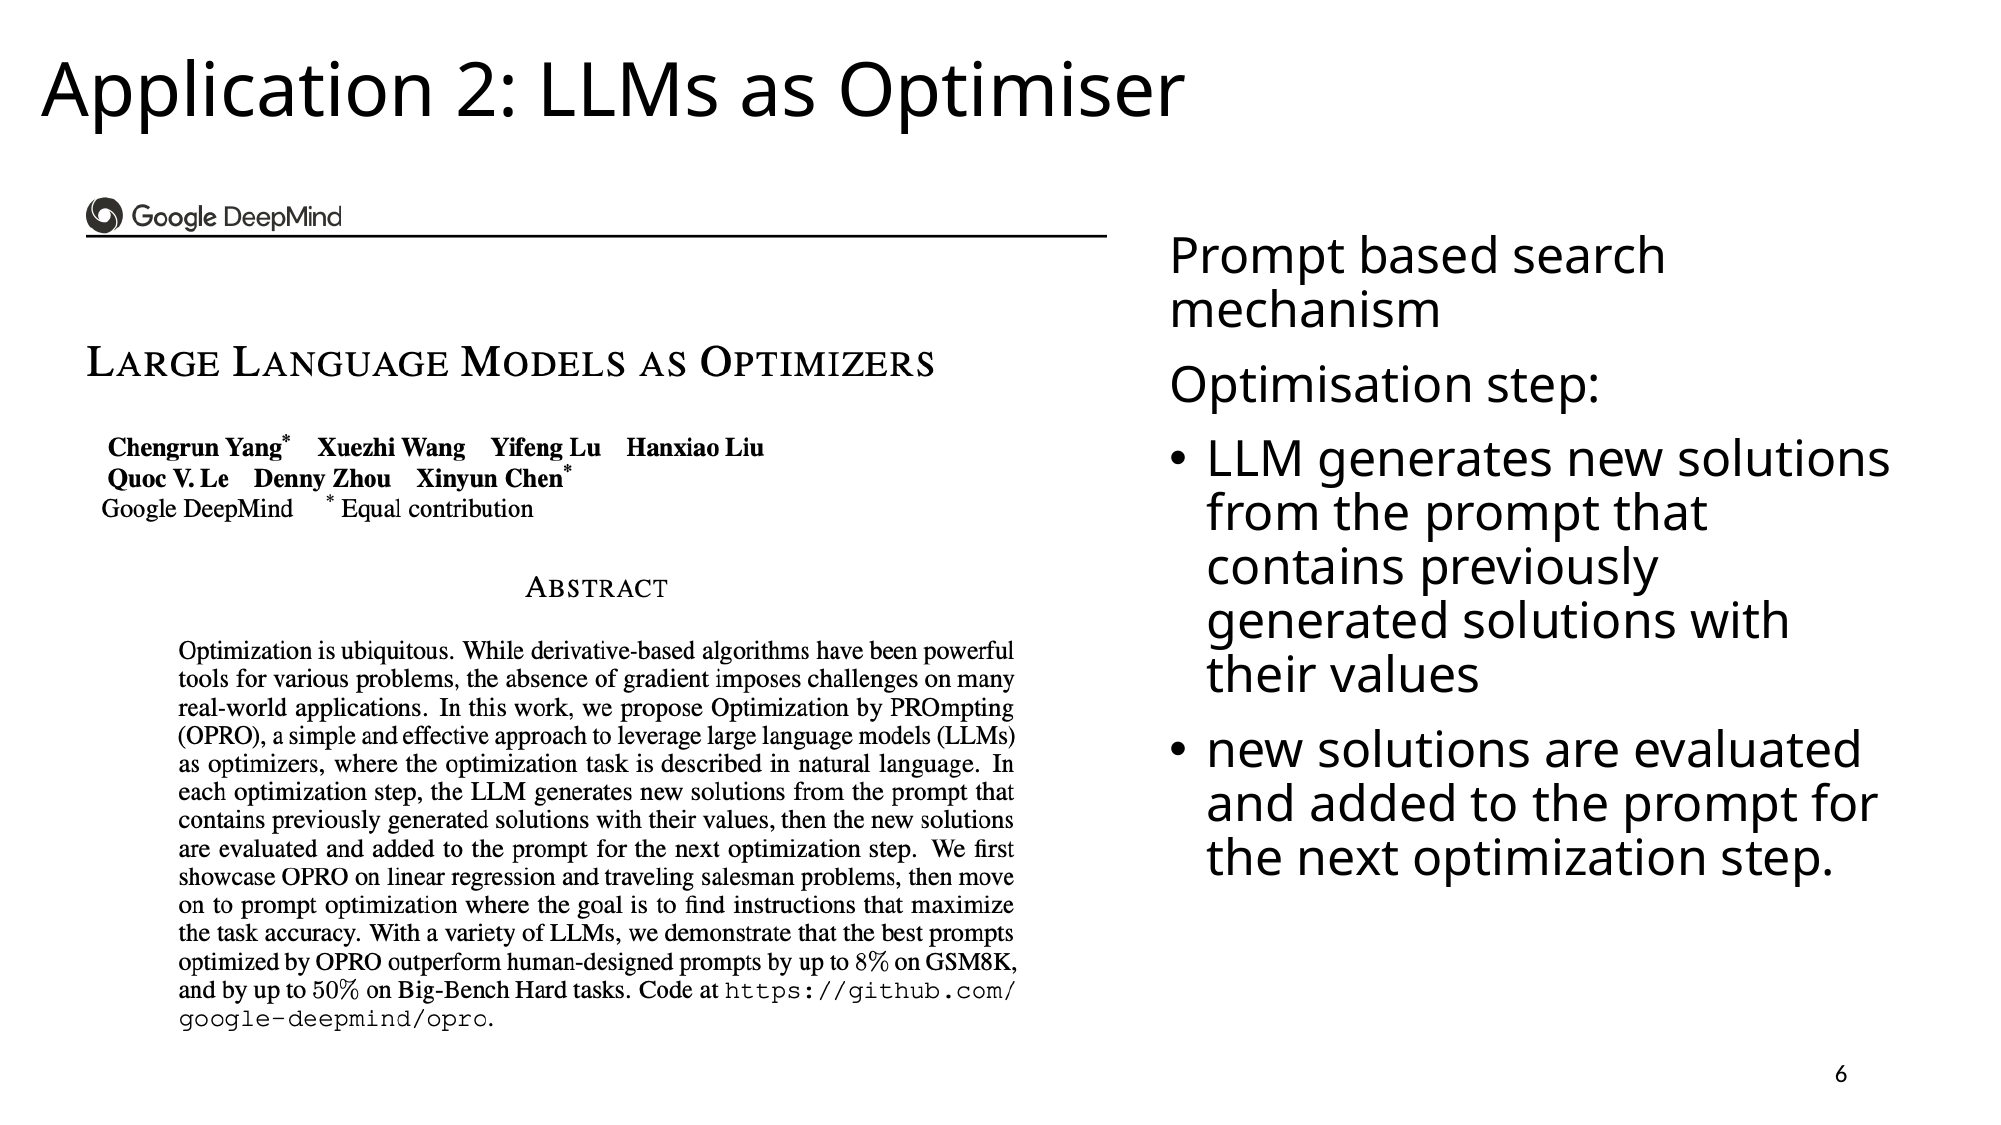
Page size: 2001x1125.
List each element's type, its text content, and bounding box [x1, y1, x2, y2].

title Application 2: LLMs as Optimiser [26, 22, 1432, 163]
slide_number 6 [1412, 1042, 1863, 1103]
list Prompt based search mechanism Optimisation step: LLM generates new solutions from the prompt that contains previously generated solutions with their values new solutions are evaluated and added to the prompt for the next optimization step. [1155, 222, 1913, 937]
picture [20, 169, 1155, 1043]
